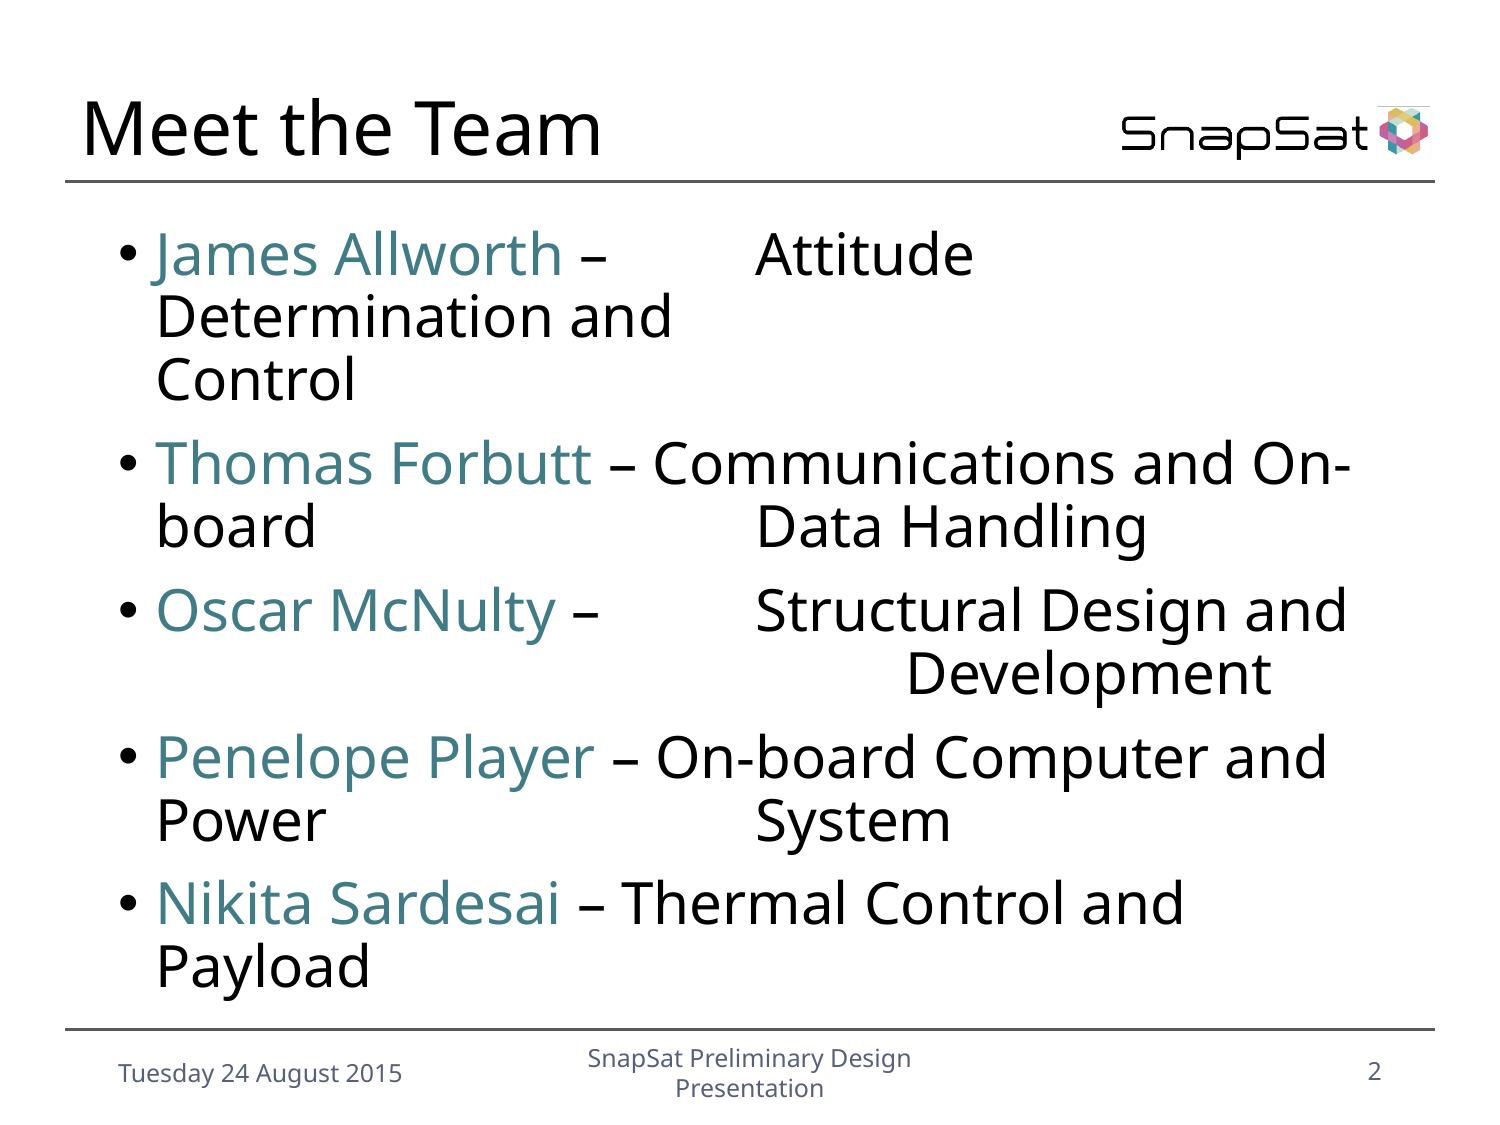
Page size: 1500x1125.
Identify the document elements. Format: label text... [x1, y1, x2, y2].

slide_number 2 [1059, 1042, 1397, 1103]
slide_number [103, 1042, 441, 1103]
list James Allworth – Attitude Determination and Control Thomas Forbutt – Communications and On-board Data Handling Oscar McNulty – Structural Design and Development Penelope Player – On-board Computer and Power System Nikita Sardesai – Thermal Control and Payload [103, 217, 1397, 1014]
title Meet the Team [65, 81, 1040, 182]
footer SnapSat Preliminary Design Presentation [496, 1042, 1004, 1103]
picture [1109, 99, 1435, 165]
